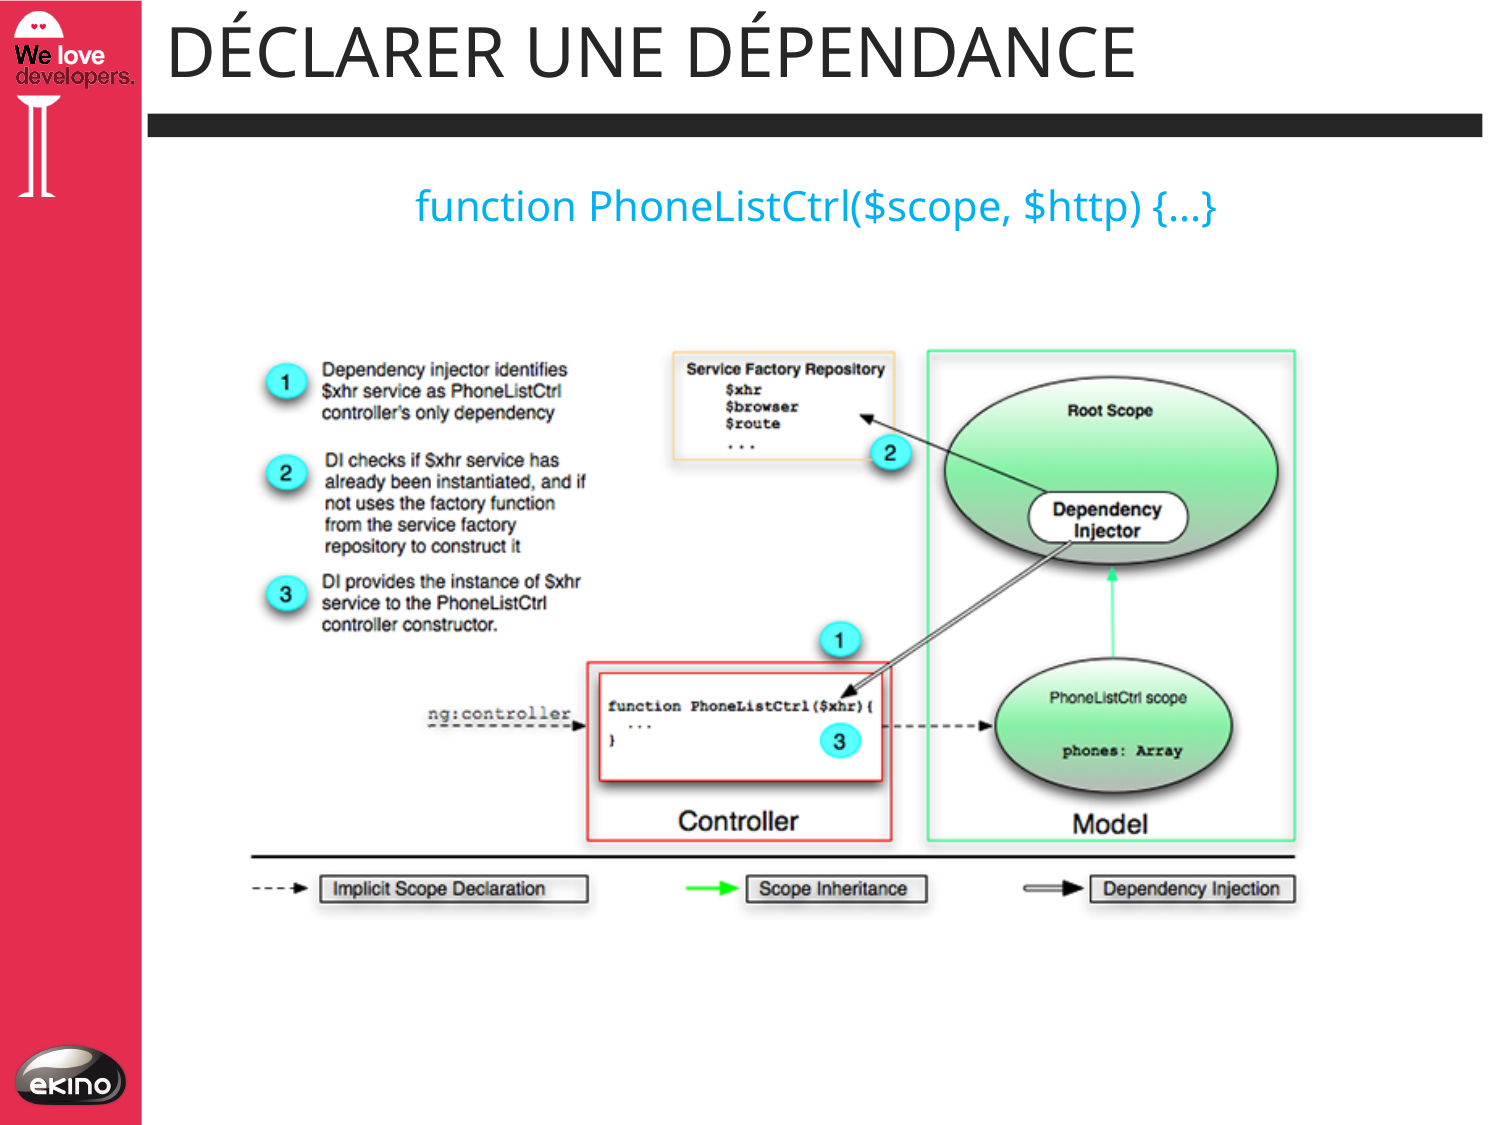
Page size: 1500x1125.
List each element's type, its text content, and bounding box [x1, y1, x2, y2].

picture [11, 1041, 130, 1109]
list function PhoneListCtrl($scope, $http) {...} [151, 172, 1483, 1043]
title Déclarer une dépendance [151, 0, 1483, 99]
picture [241, 337, 1308, 920]
picture [6, 1, 136, 197]
